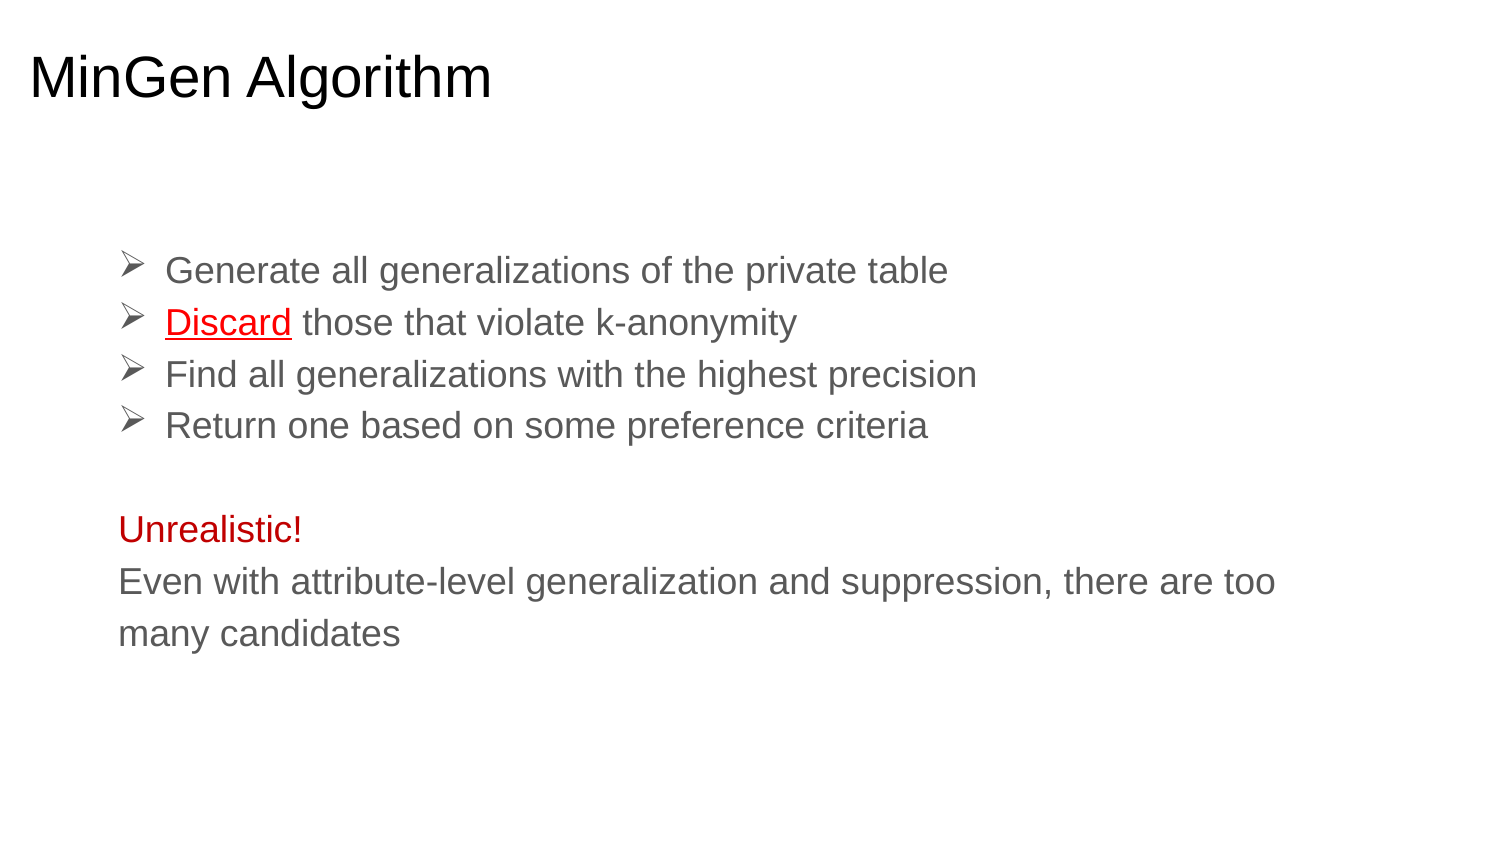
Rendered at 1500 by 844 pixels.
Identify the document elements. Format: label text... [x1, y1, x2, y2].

list Generate all generalizations of the private table Discard those that violate k-anonymity Find all generalizations with the highest precision Return one based on some preference criteria Unrealistic! Even with attribute-level generalization and suppression, there are too many candidates [103, 224, 1349, 760]
title MinGen Algorithm [14, 24, 1413, 118]
